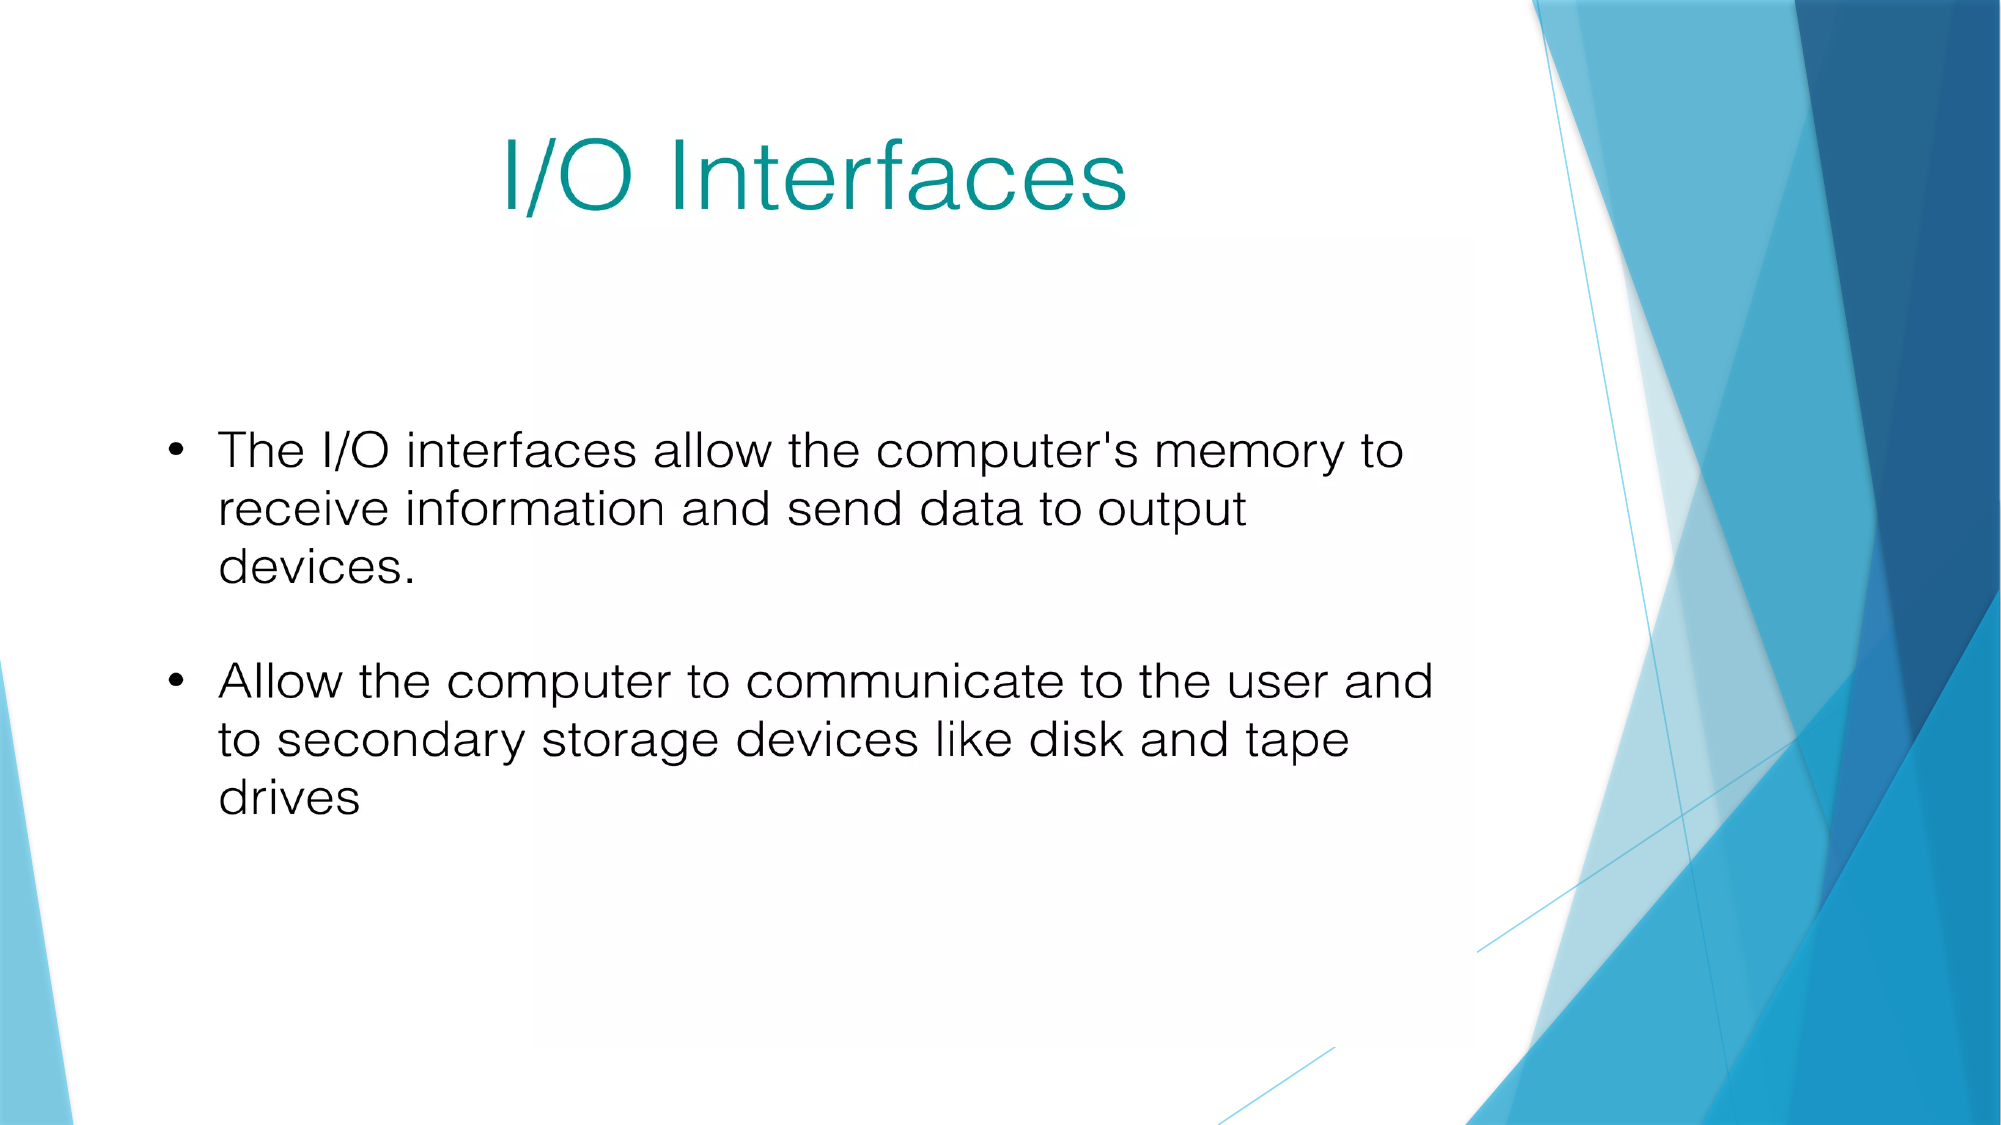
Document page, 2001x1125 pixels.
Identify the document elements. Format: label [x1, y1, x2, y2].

picture [85, 67, 1478, 1058]
